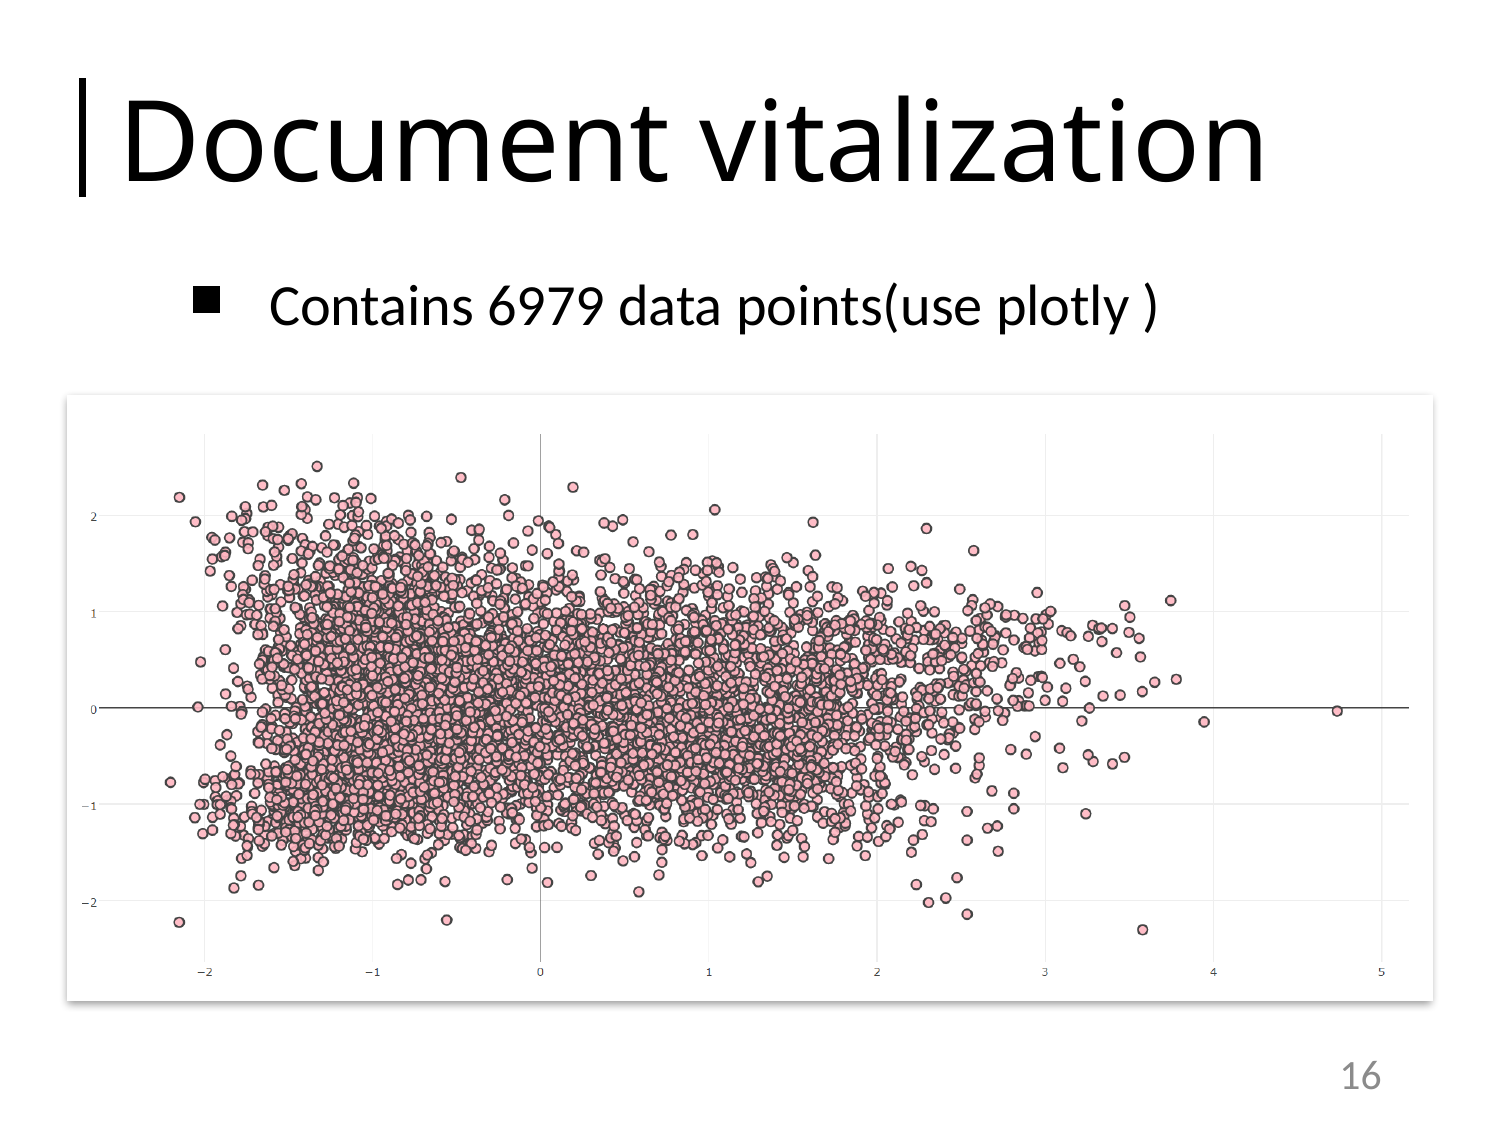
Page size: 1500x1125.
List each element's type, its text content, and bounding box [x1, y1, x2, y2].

picture [81, 409, 1419, 987]
title Document vitalization [103, 67, 1397, 223]
slide_number 16 [1059, 1042, 1397, 1103]
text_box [194, 260, 1186, 346]
